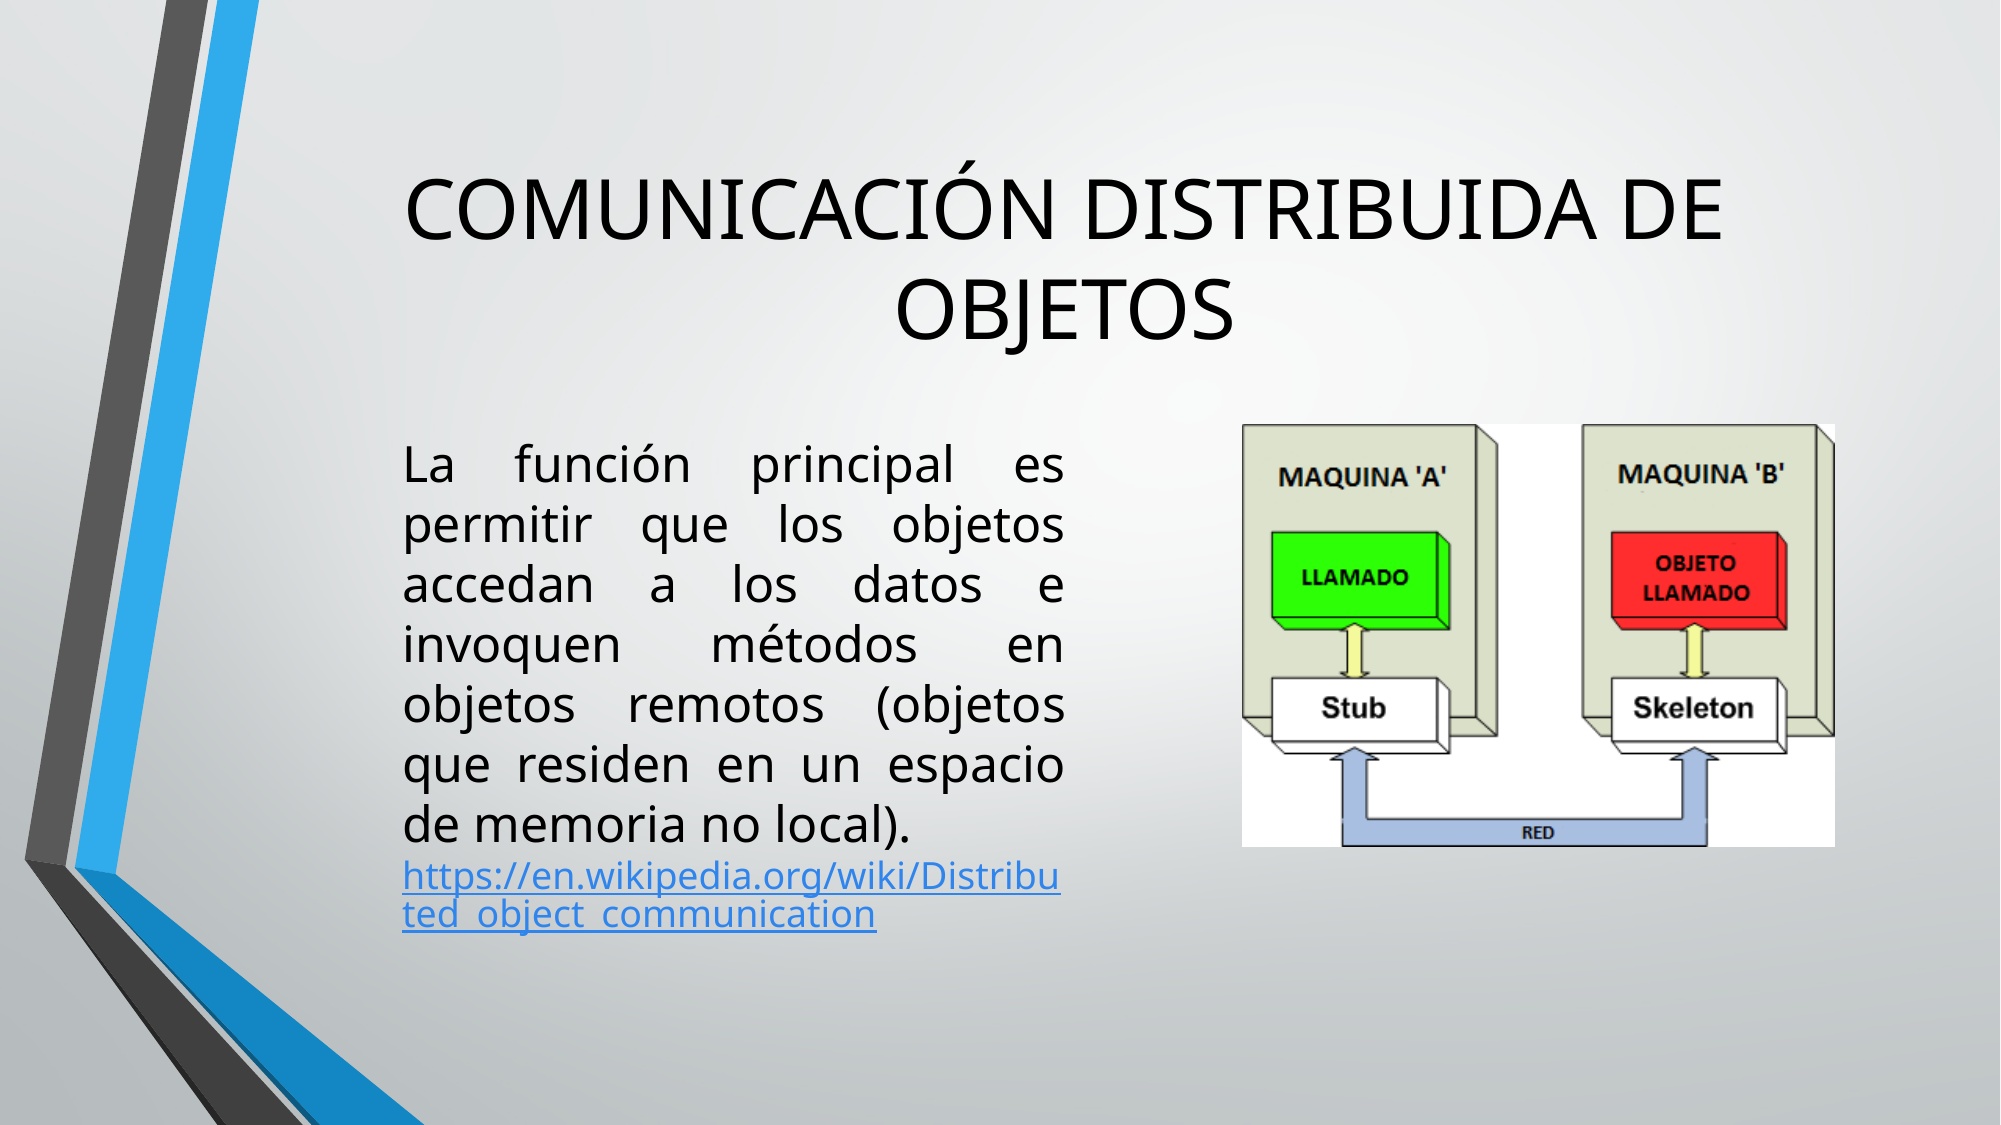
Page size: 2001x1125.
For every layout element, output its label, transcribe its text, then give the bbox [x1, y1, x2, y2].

text_box La función principal es permitir que los objetos accedan a los datos e invoquen métodos en objetos remotos (objetos que residen en un espacio de memoria no local). https://en.wikipedia.org/wiki/Distributed_object_communication [387, 424, 1081, 911]
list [1242, 424, 1835, 847]
title COMUNICACIÓN DISTRIBUIDA DE OBJETOS [243, 112, 1887, 400]
